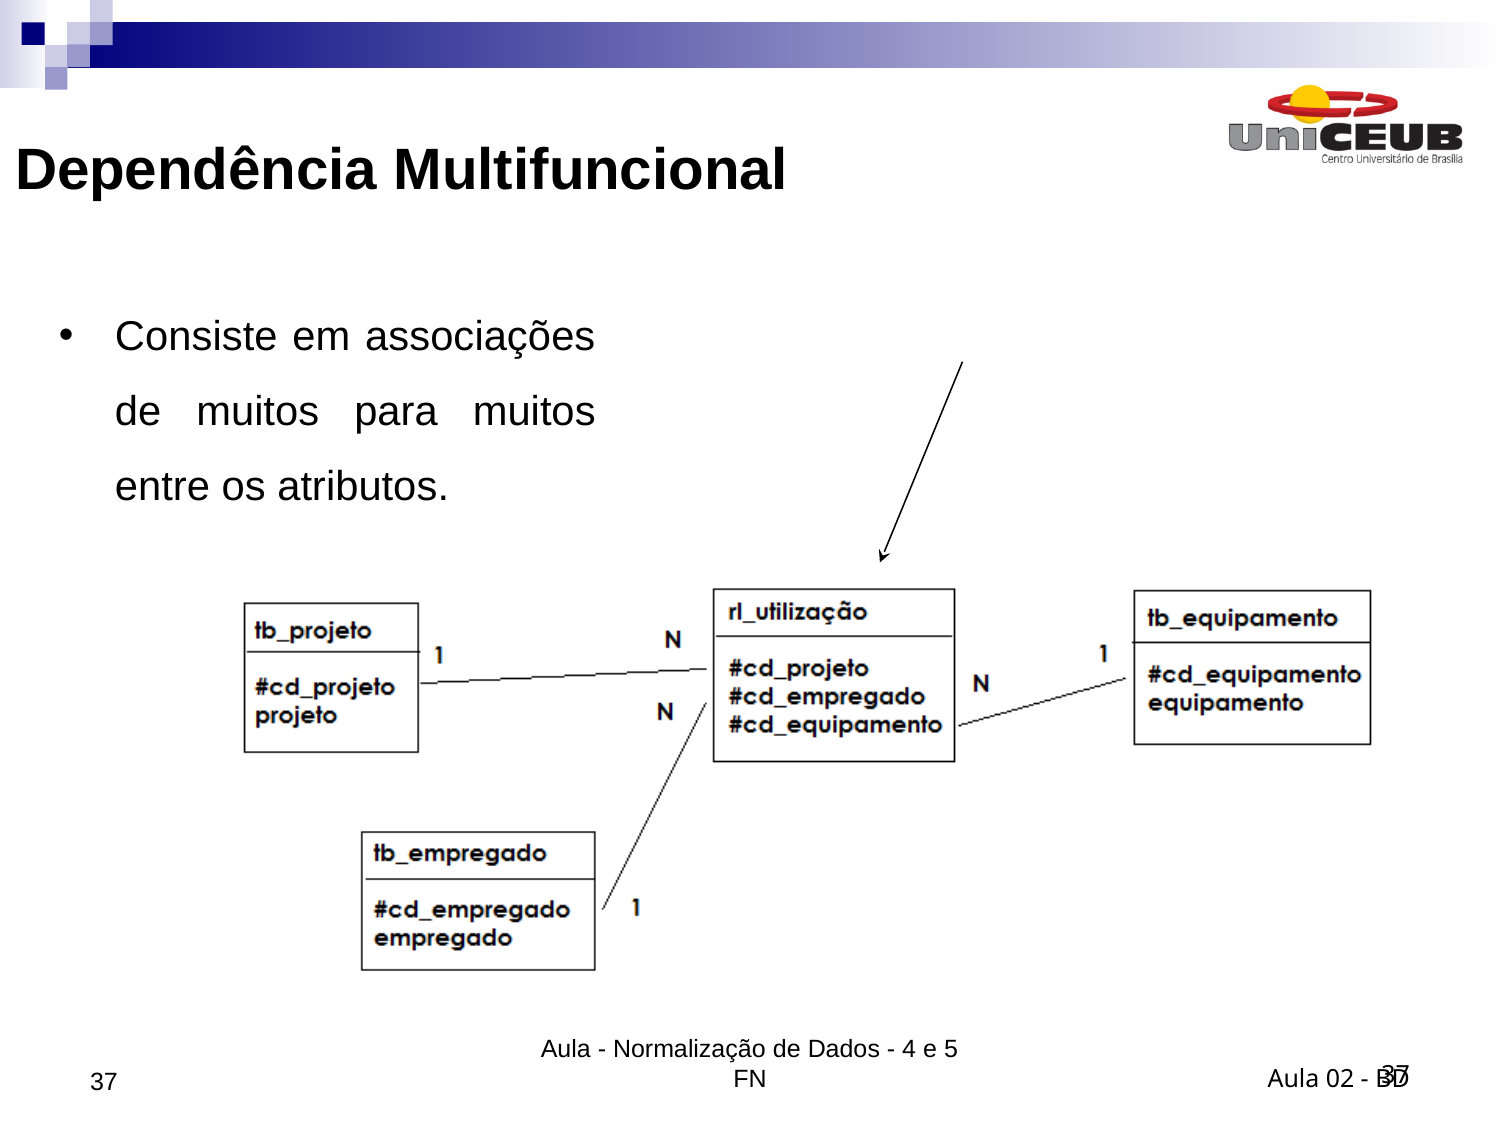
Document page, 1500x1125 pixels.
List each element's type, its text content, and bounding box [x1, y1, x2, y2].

text_box Dependência Multifuncional [0, 123, 1124, 337]
picture [1227, 83, 1464, 165]
text_box Consiste em associações de muitos para muitos entre os atributos. [43, 255, 611, 799]
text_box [879, 361, 963, 563]
text_box Aula 02 - BD [1074, 1024, 1425, 1100]
picture [229, 562, 1420, 982]
text_box Aula - Normalização de Dados - 4 e 5 FN [512, 1024, 988, 1100]
text_box 37 [75, 1024, 425, 1103]
